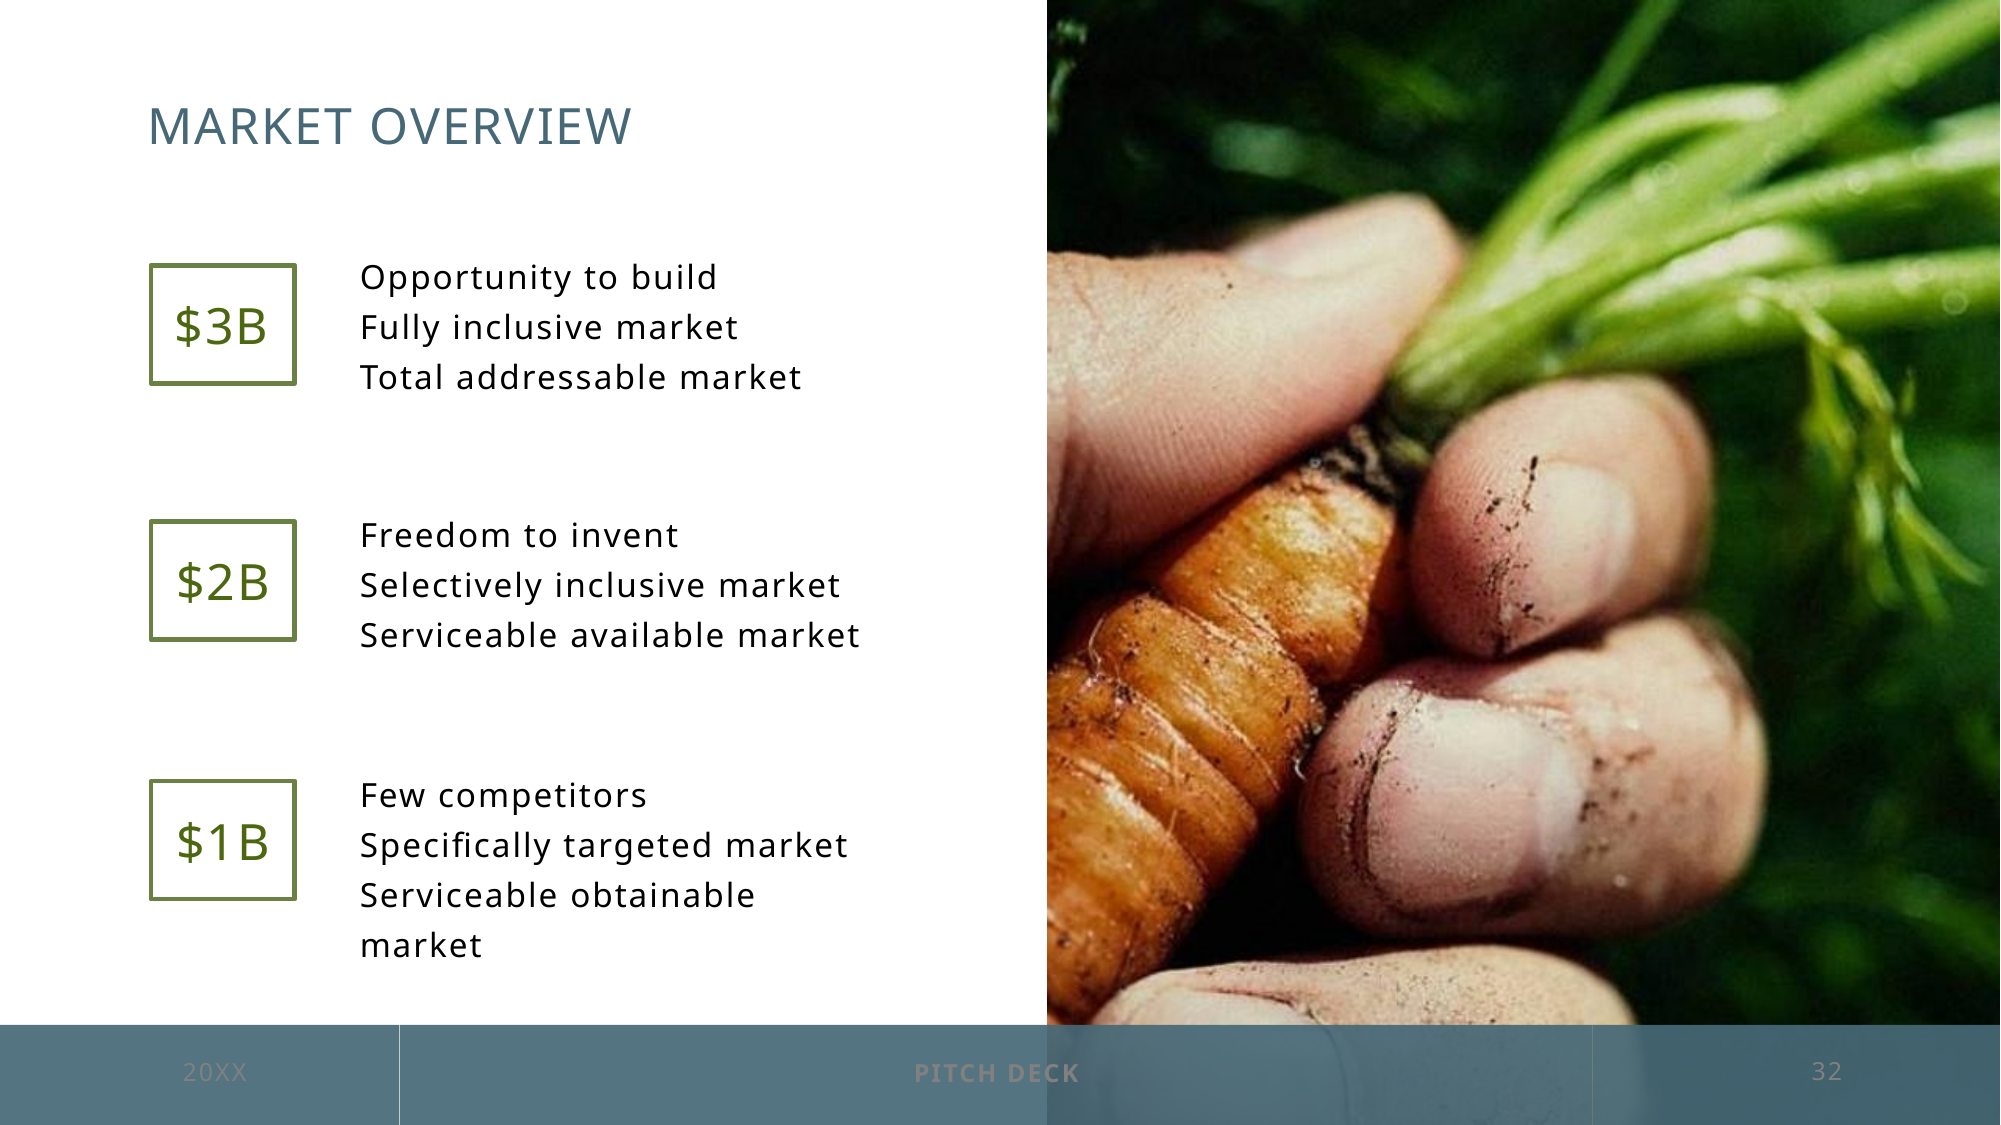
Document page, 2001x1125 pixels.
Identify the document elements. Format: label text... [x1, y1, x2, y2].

list Few competitors​ Specifically targeted market​ Serviceable obtainable market​ [345, 756, 897, 924]
slide_number 20XX [0, 1024, 400, 1125]
list $2B [149, 519, 297, 642]
list $3B​ [149, 263, 297, 386]
list $1B [149, 779, 297, 901]
picture [1047, 0, 2000, 1125]
list Opportunity to build​ Fully inclusive market Total addressable market​ [345, 238, 897, 406]
list Freedom to invent​ Selectively inclusive market​ Serviceable available market​ [345, 497, 897, 665]
title Market overview [132, 69, 986, 188]
footer Pitch deck [400, 1024, 1047, 1125]
